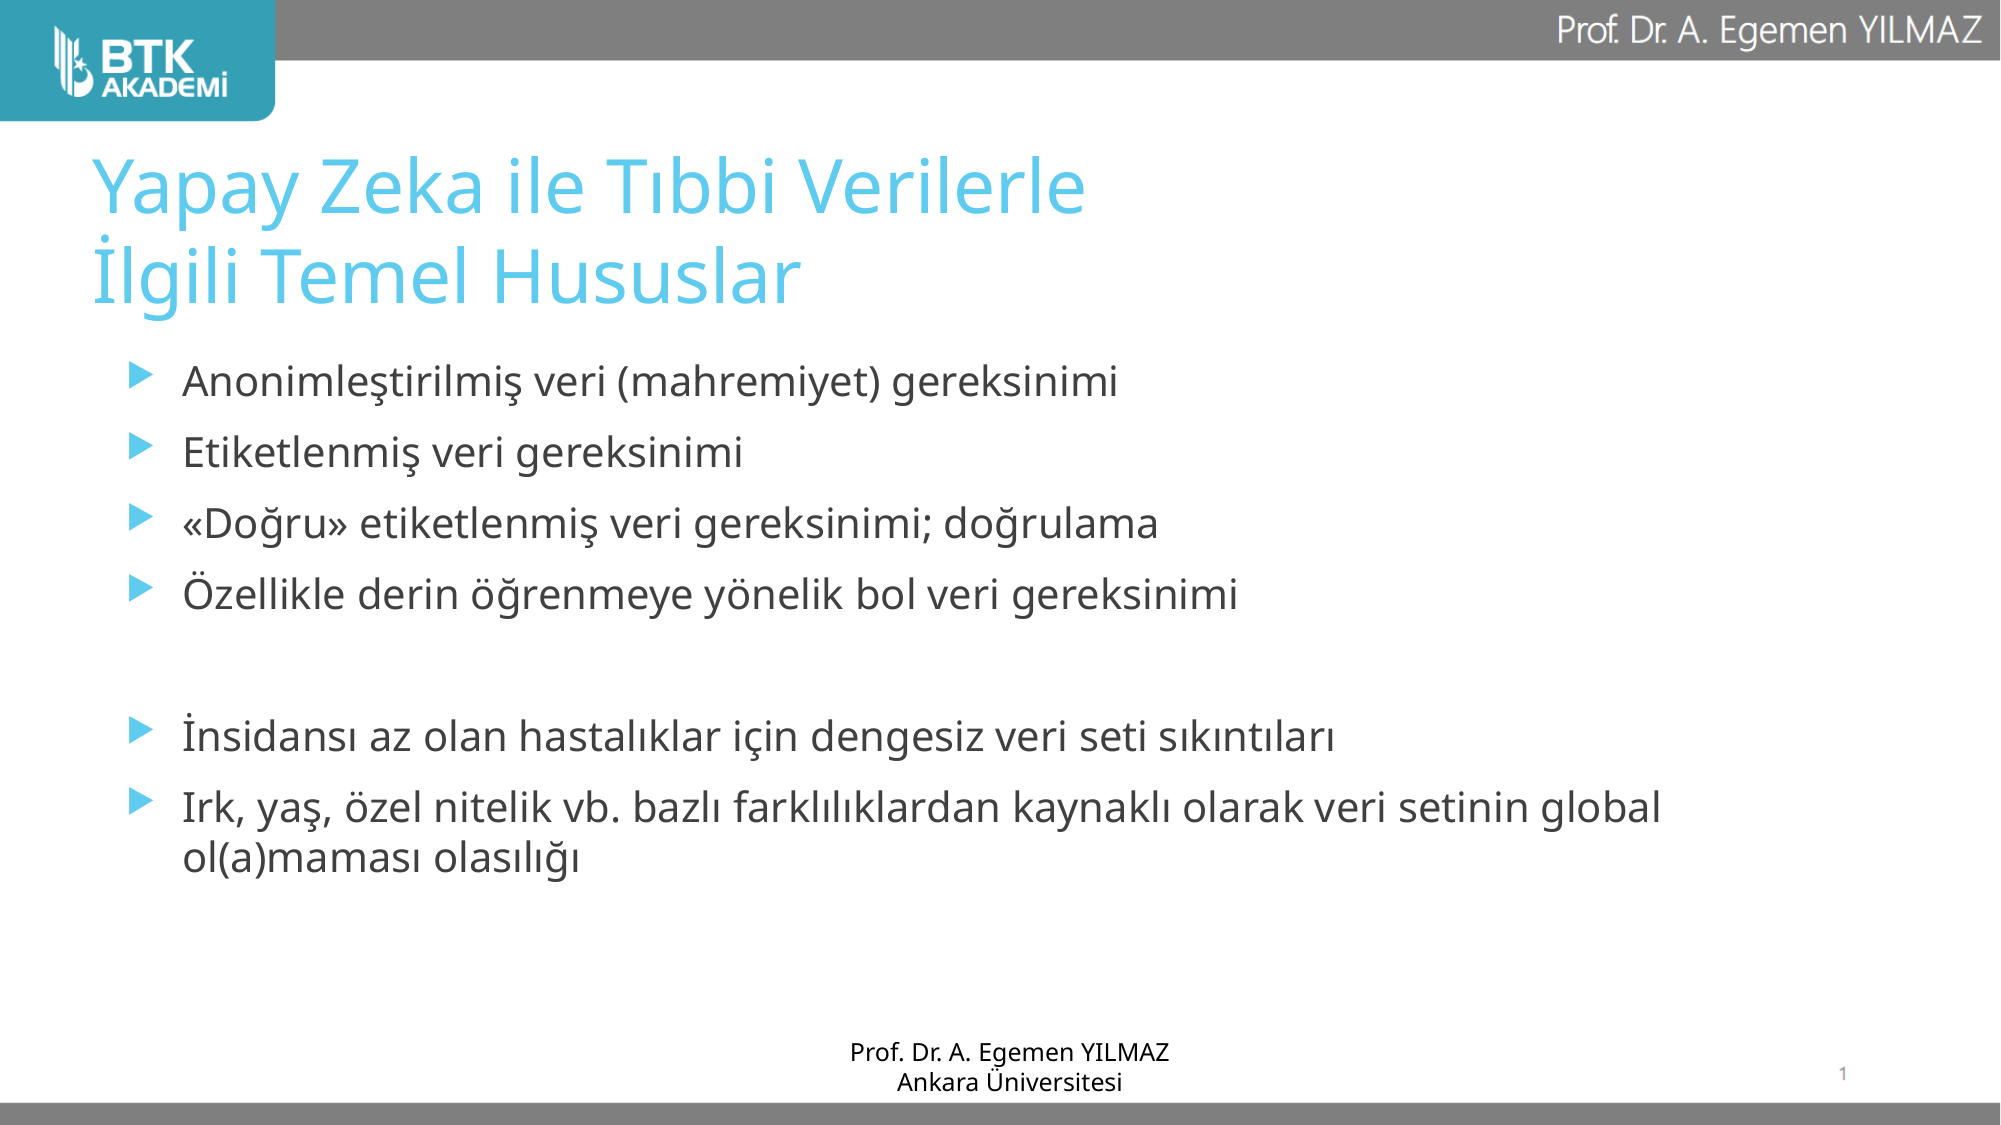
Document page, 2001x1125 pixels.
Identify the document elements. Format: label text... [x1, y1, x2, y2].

picture [0, 0, 2001, 1125]
text_box Prof. Dr. A. Egemen YILMAZ Ankara Üniversitesi [835, 1029, 1186, 1104]
title Yapay Zeka ile Tıbbi Verilerle İlgili Temel Hususlar [77, 130, 2000, 348]
list Anonimleştirilmiş veri (mahremiyet) gereksinimi Etiketlenmiş veri gereksinimi «Doğru» etiketlenmiş veri gereksinimi; doğrulama Özellikle derin öğrenmeye yönelik bol veri gereksinimi İnsidansı az olan hastalıklar için dengesiz veri seti sıkıntıları Irk, yaş, özel nitelik vb. bazlı farklılıklardan kaynaklı olarak veri setinin global ol(a)maması olasılığı [111, 347, 1831, 1125]
